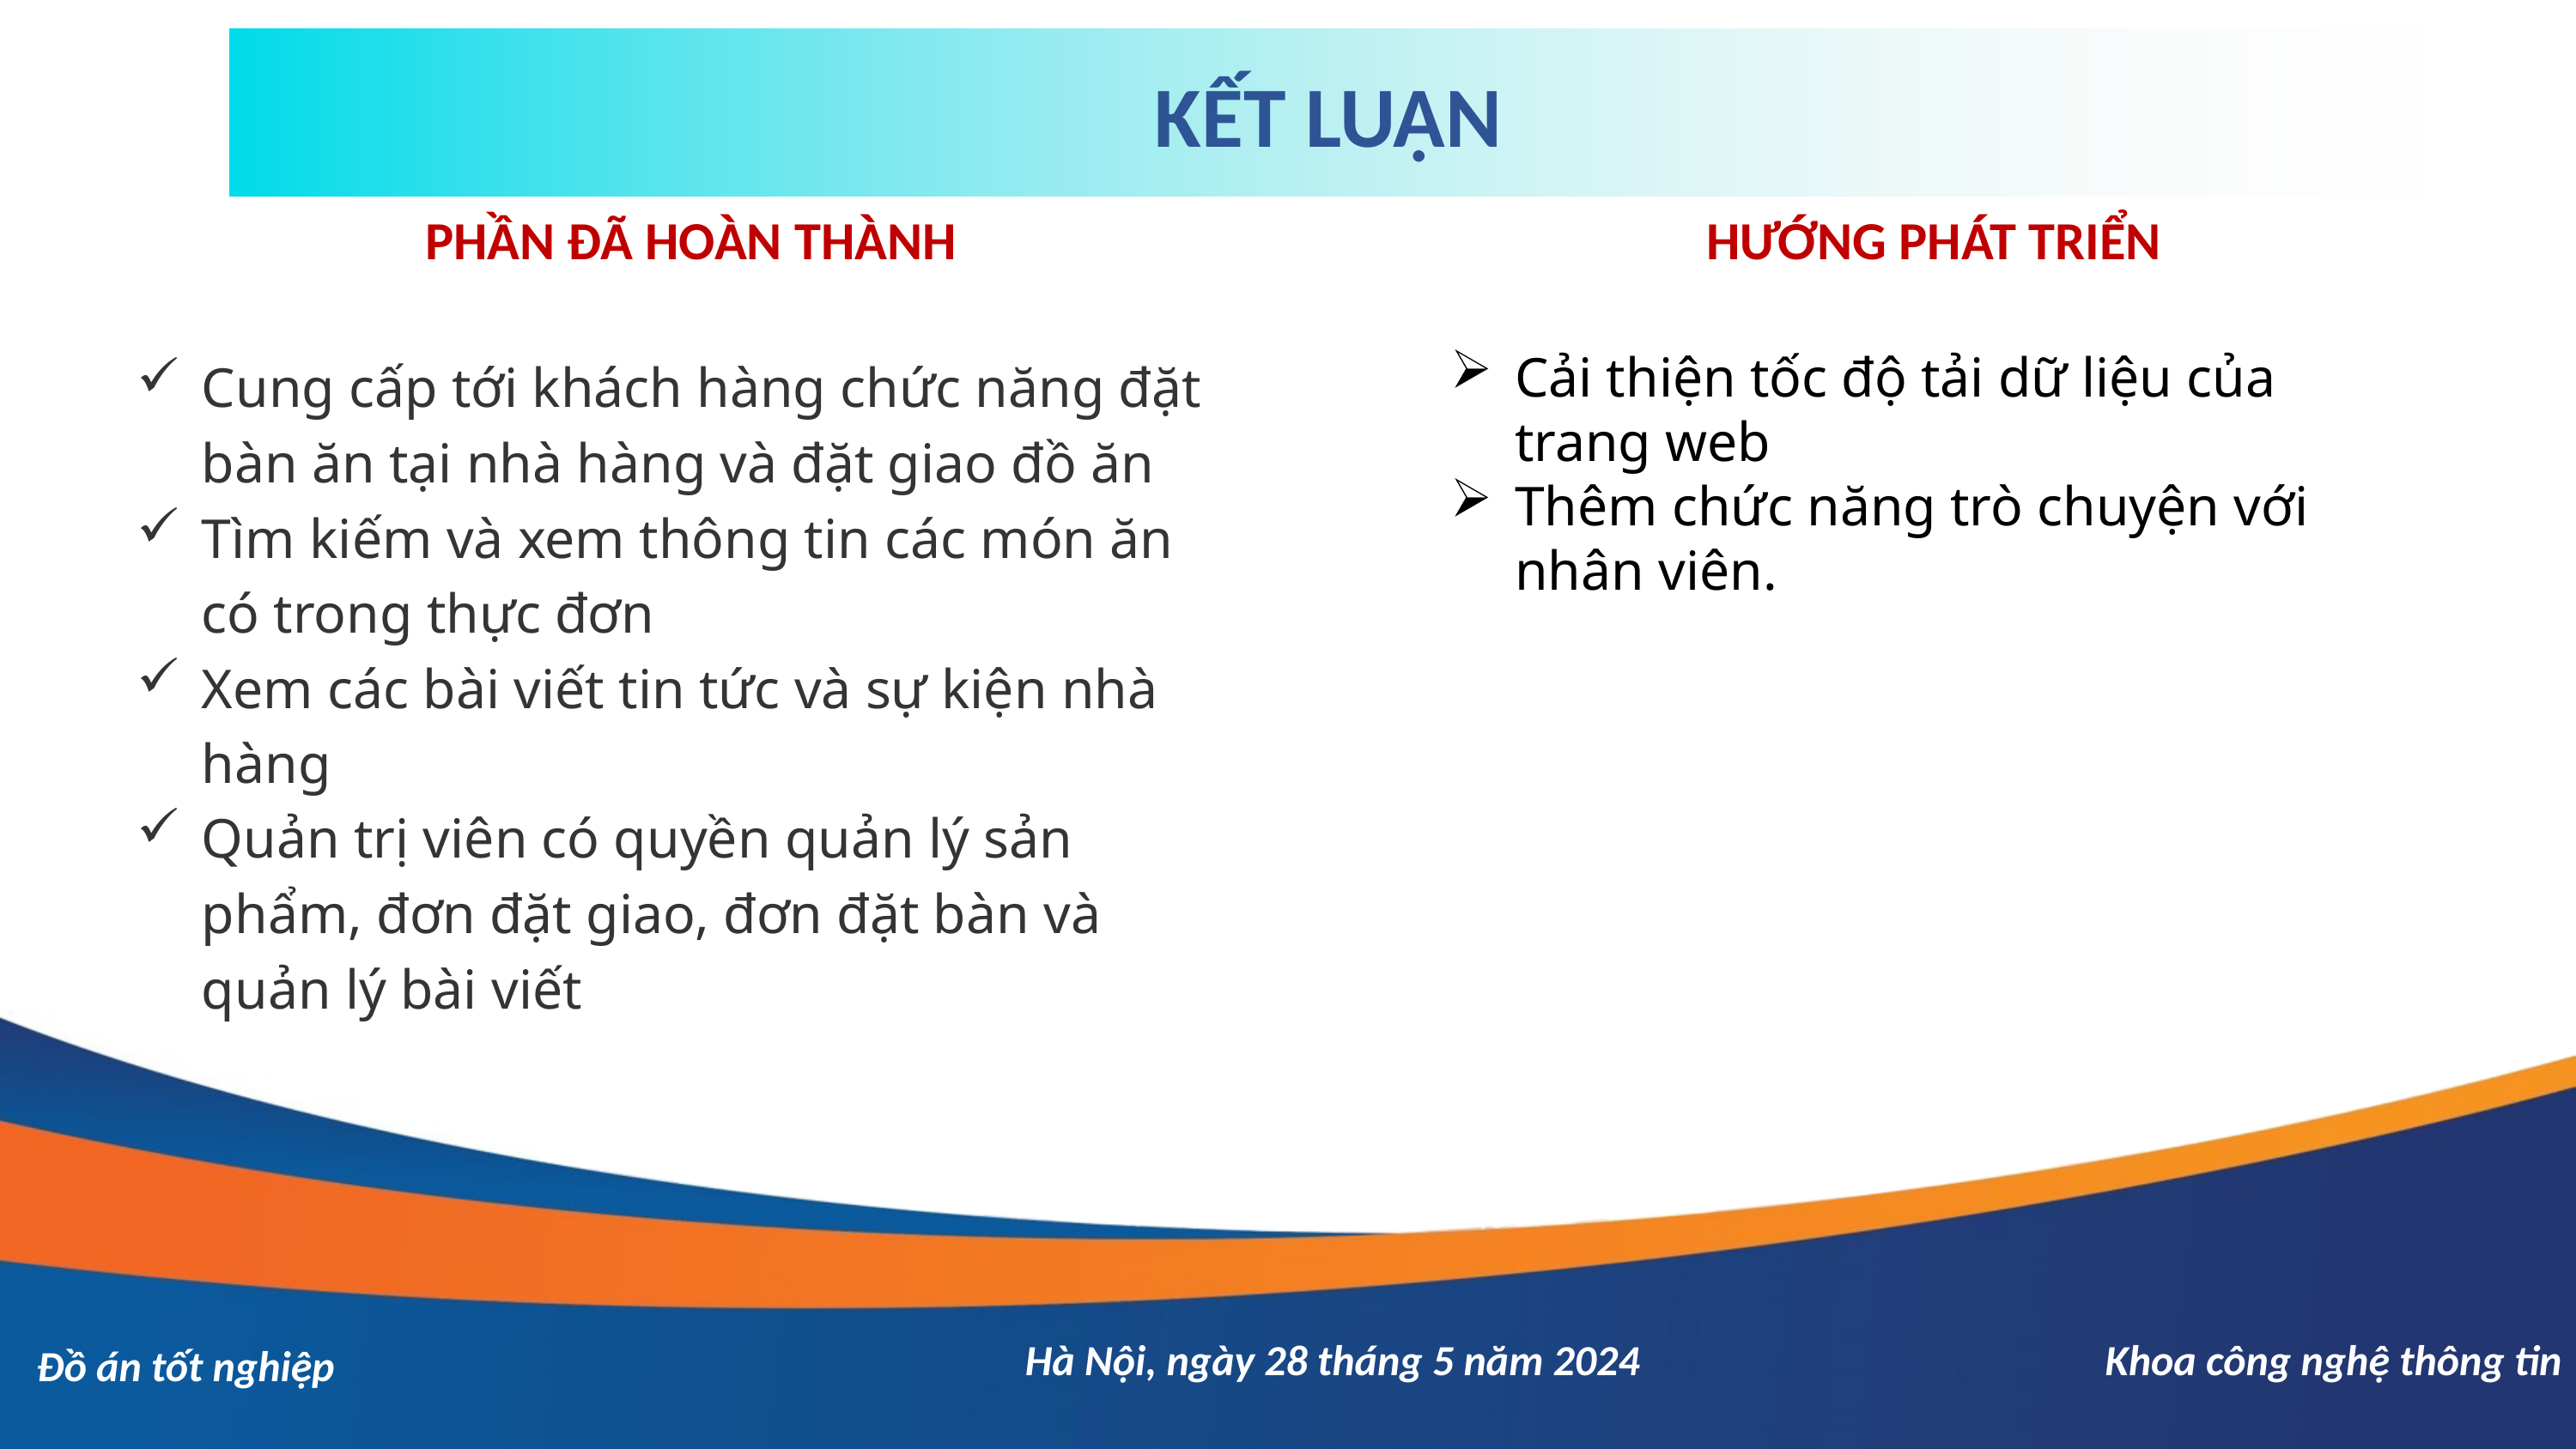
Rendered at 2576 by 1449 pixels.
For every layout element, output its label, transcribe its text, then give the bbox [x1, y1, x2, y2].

text_box Cung cấp tới khách hàng chức năng đặt bàn ăn tại nhà hàng và đặt giao đồ ăn Tìm kiếm và xem thông tin các món ăn có trong thực đơn Xem các bài viết tin tức và sự kiện nhà hàng Quản trị viên có quyền quản lý sản phẩm, đơn đặt giao, đơn đặt bàn và quản lý bài viết [118, 333, 1244, 523]
text_box PHẦN ĐÃ HOÀN THÀNH HƯỚNG PHÁT TRIỂN [161, 196, 2524, 280]
text_box Cải thiện tốc độ tải dữ liệu của trang web Thêm chức năng trò chuyện với nhân viên. [1431, 333, 2390, 523]
text_box KẾT LUẬN [229, 28, 2427, 196]
picture [0, 525, 2576, 1449]
